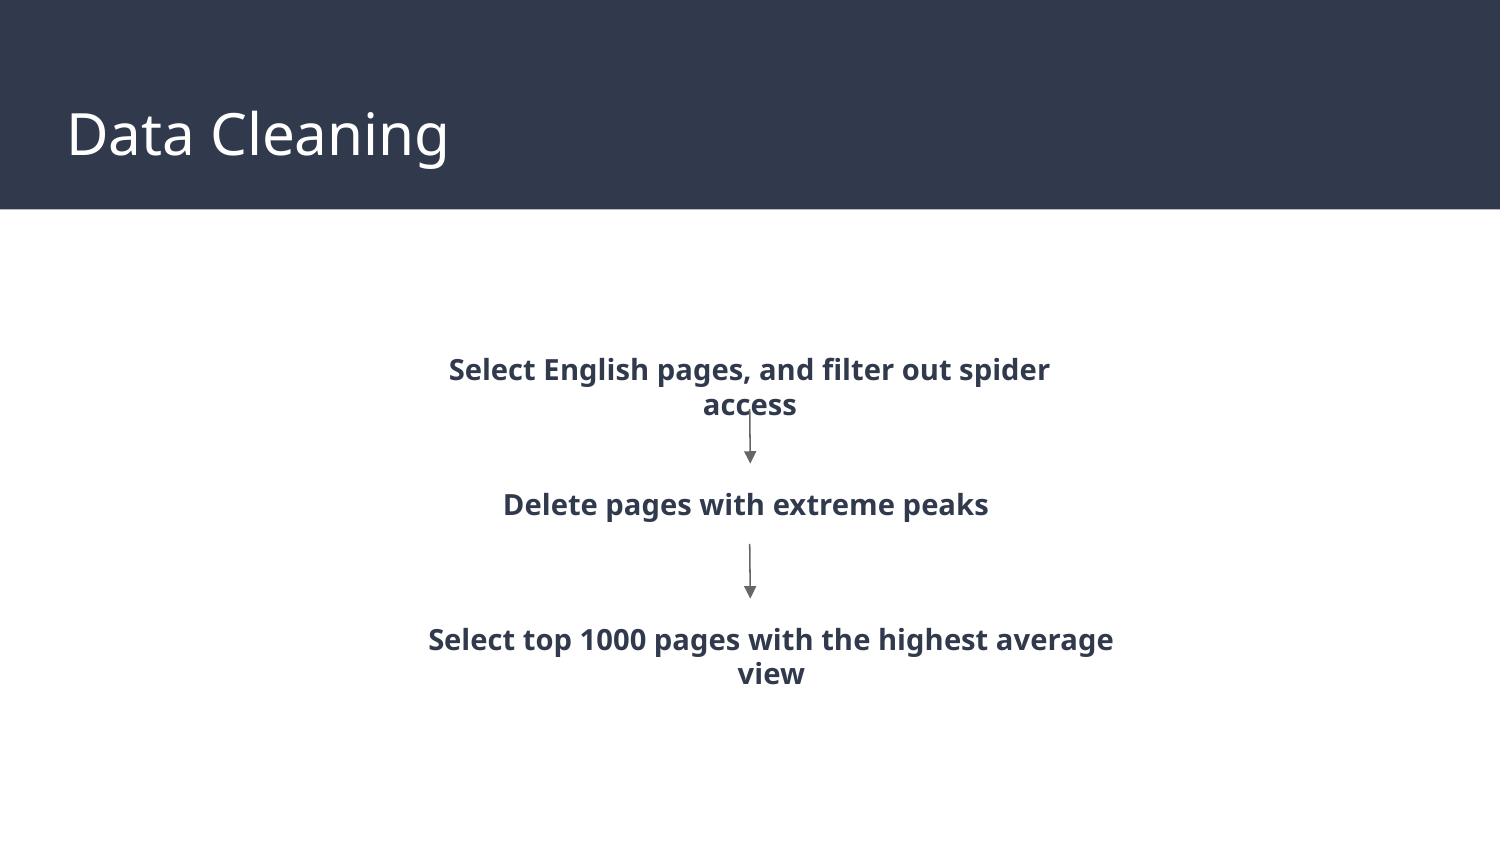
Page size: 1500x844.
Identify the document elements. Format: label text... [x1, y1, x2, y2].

text_box Delete pages with extreme peaks [411, 470, 1089, 536]
title Data Cleaning [51, 82, 1449, 185]
text_box Select English pages, and filter out spider access [411, 336, 1089, 436]
text_box Select top 1000 pages with the highest average view [411, 605, 1132, 706]
